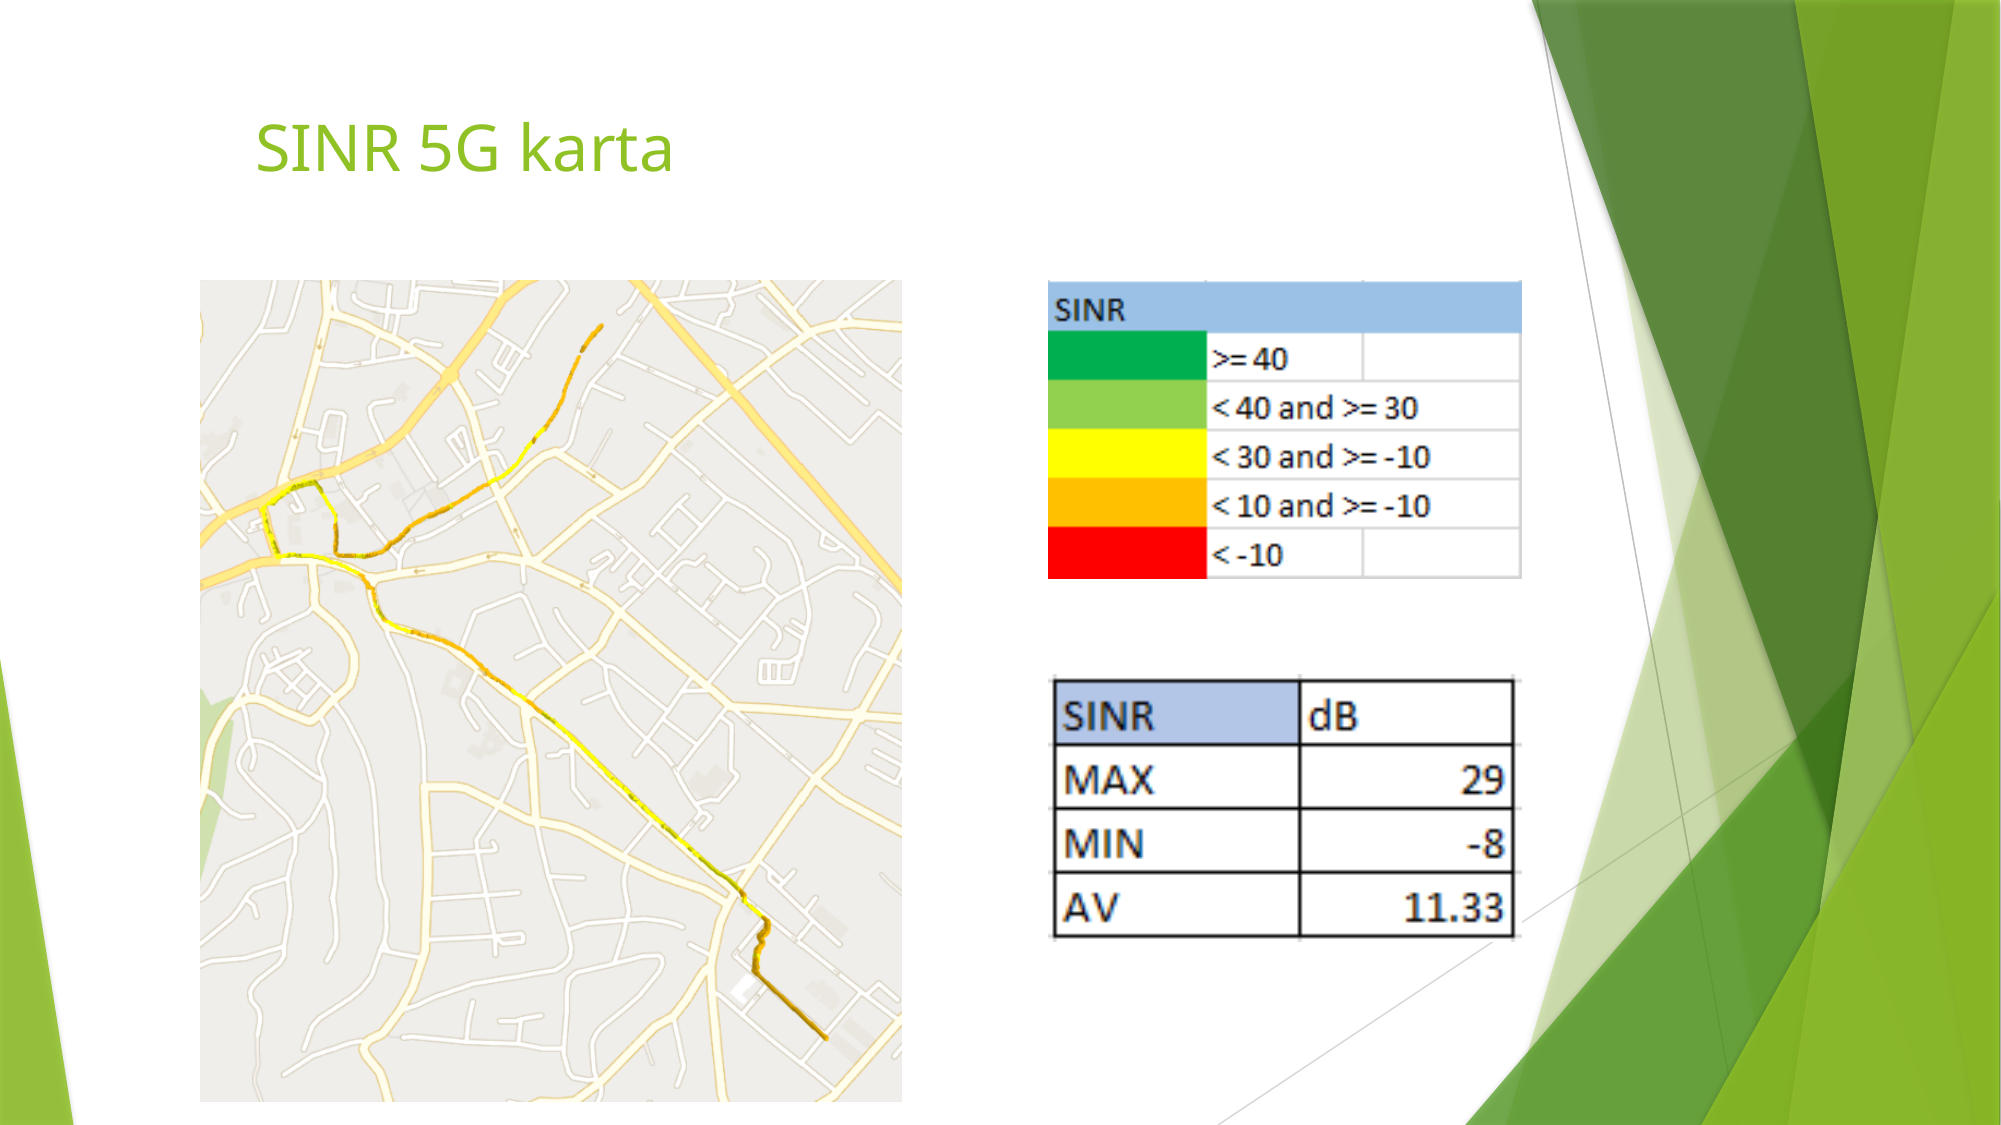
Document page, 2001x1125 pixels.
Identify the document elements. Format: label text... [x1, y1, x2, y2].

title SINR 5G karta [111, 99, 1522, 317]
picture [199, 279, 902, 1103]
picture [1047, 674, 1522, 943]
picture [1047, 279, 1522, 580]
